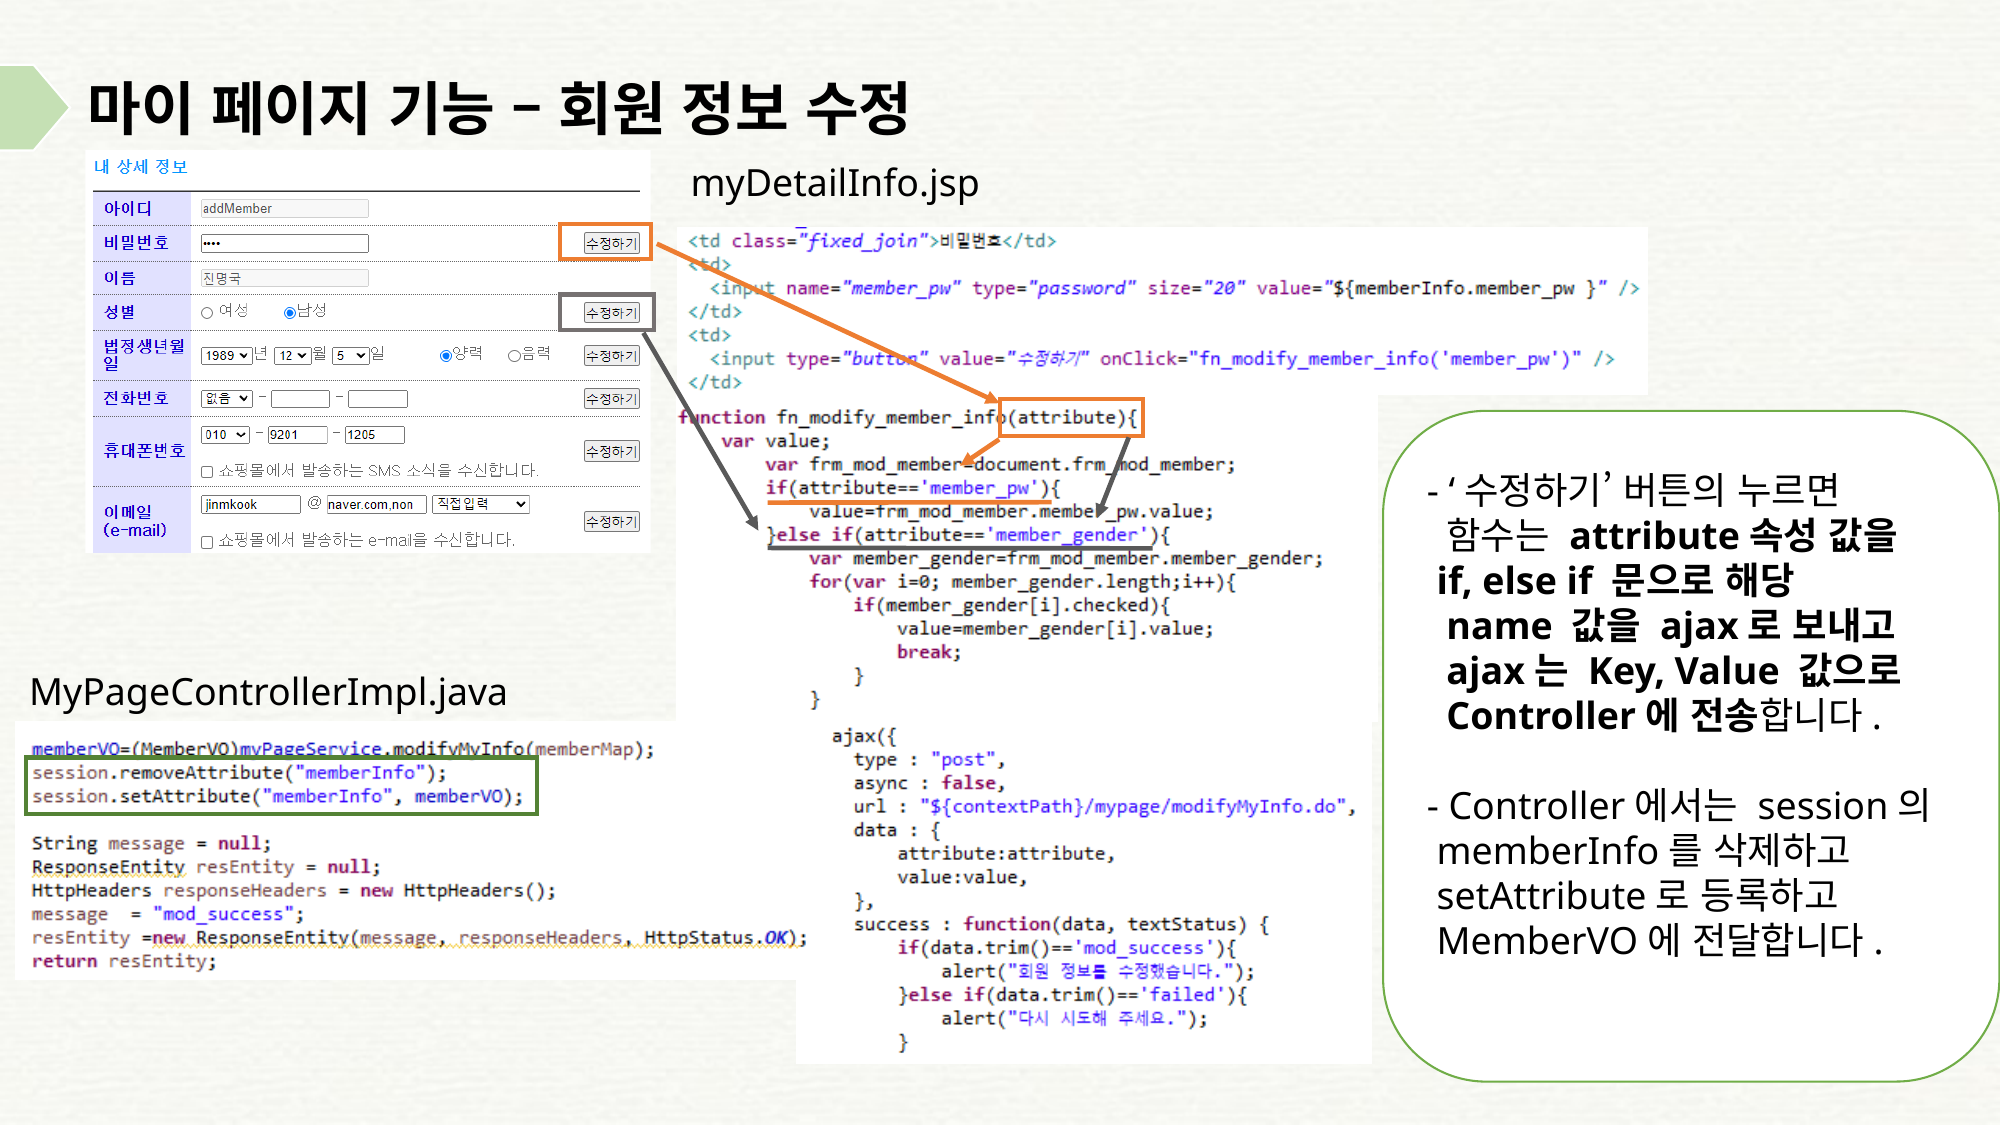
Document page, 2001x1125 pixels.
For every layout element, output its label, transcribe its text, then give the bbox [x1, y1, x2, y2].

text_box myDetailInfo.jsp [675, 151, 1141, 212]
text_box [1413, 459, 1985, 1076]
text_box MyPageControllerImpl.java [14, 660, 537, 721]
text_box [1096, 437, 1129, 519]
text_box 마이 페이지 기능 – 회원 정보 수정 [73, 64, 1163, 150]
text_box [651, 293, 655, 331]
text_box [960, 439, 1000, 466]
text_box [643, 332, 759, 531]
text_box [656, 243, 1000, 404]
text_box [0, 63, 72, 152]
text_box [1382, 409, 2000, 1053]
picture [0, 0, 2000, 1125]
text_box [1449, 1076, 1933, 1083]
